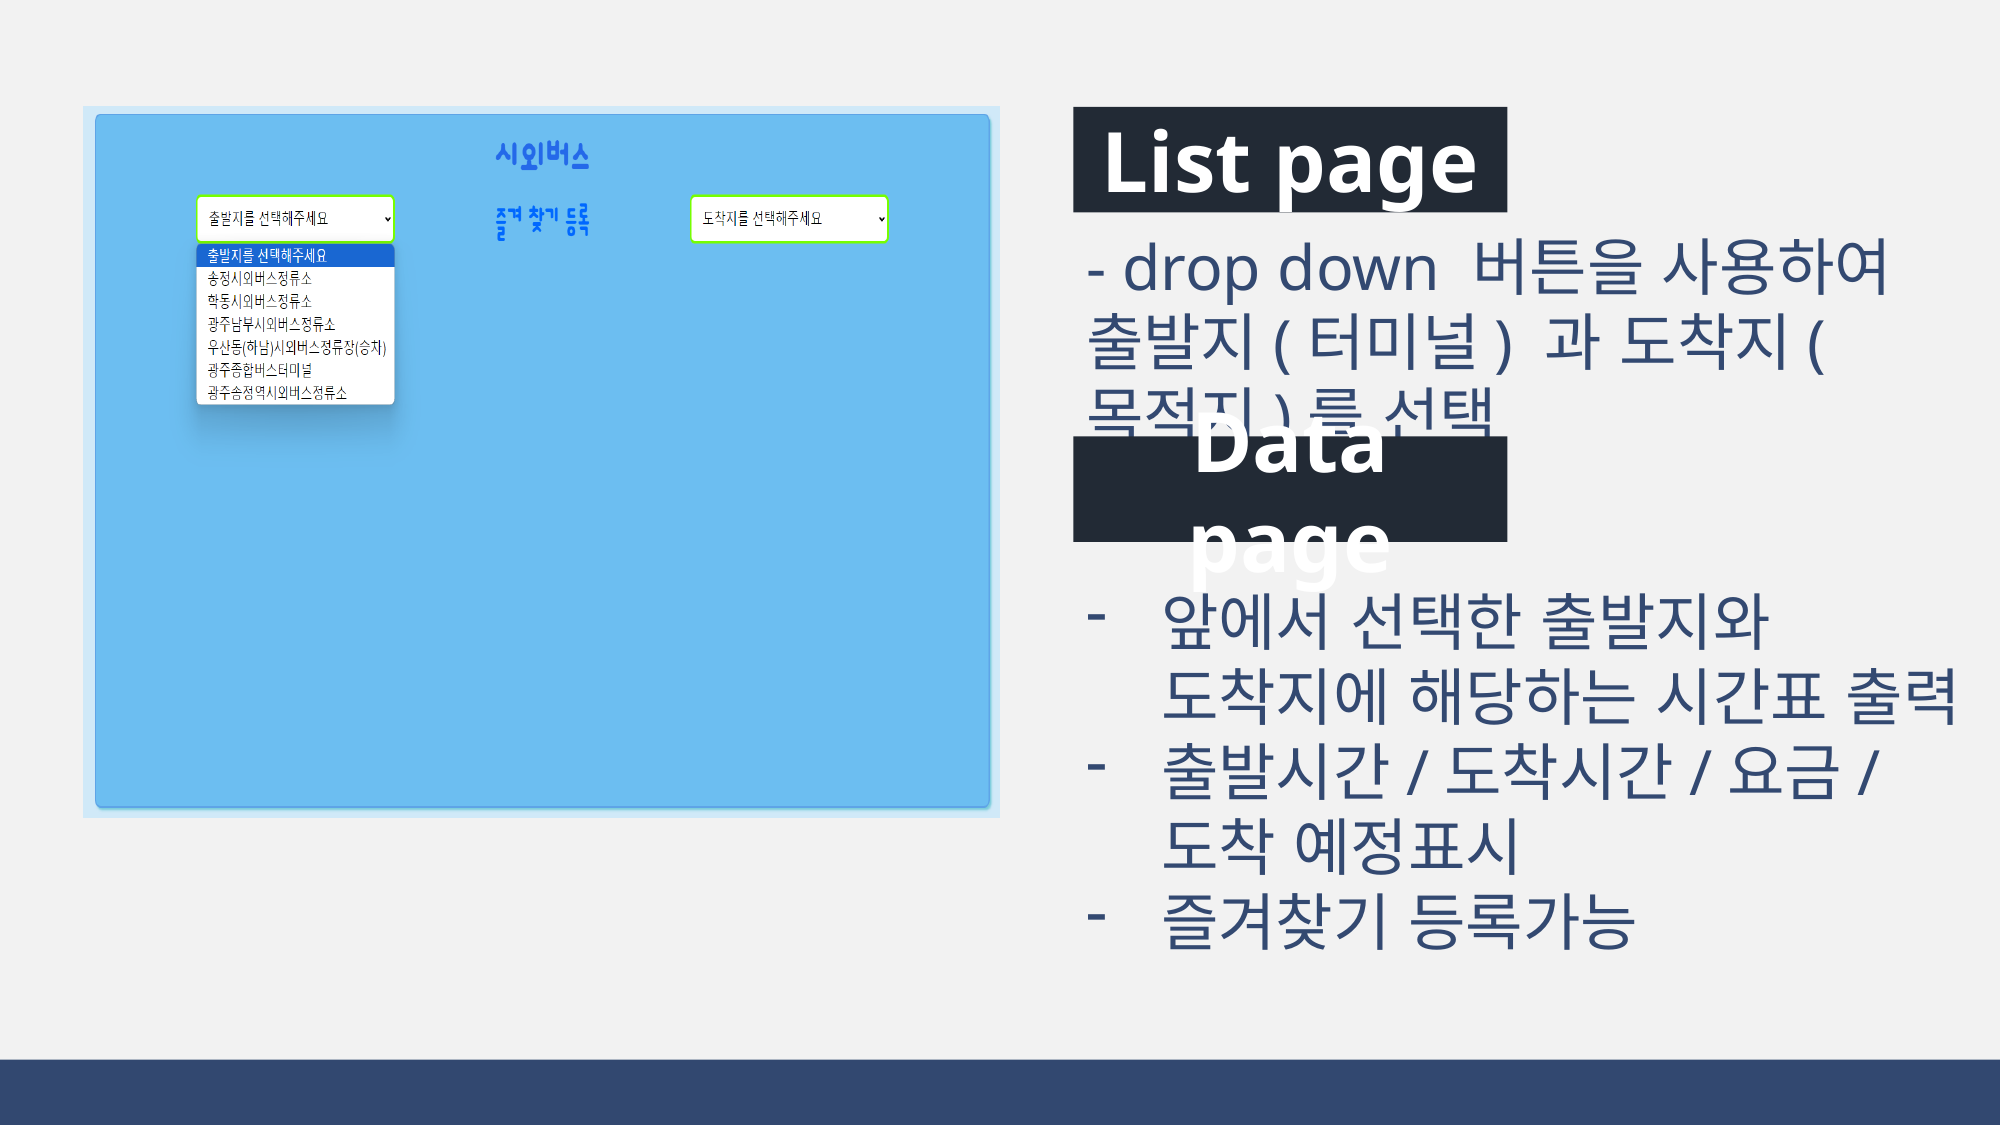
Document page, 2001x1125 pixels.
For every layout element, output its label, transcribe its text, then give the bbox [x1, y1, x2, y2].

text_box Data page [1072, 435, 1508, 543]
text_box List page [1072, 106, 1508, 213]
text_box 앞에서 선택한 출발지와 도착지에 해당하는 시간표 출력 출발시간/도착시간/요금/도착 예정표시 즐겨찾기 등록가능 [1071, 575, 1988, 966]
text_box [0, 1059, 2000, 1125]
picture [83, 106, 1000, 818]
text_box - drop down 버튼을 사용하여 출발지(터미널) 과 도착지(목적지)를 선택 [1071, 220, 1988, 460]
